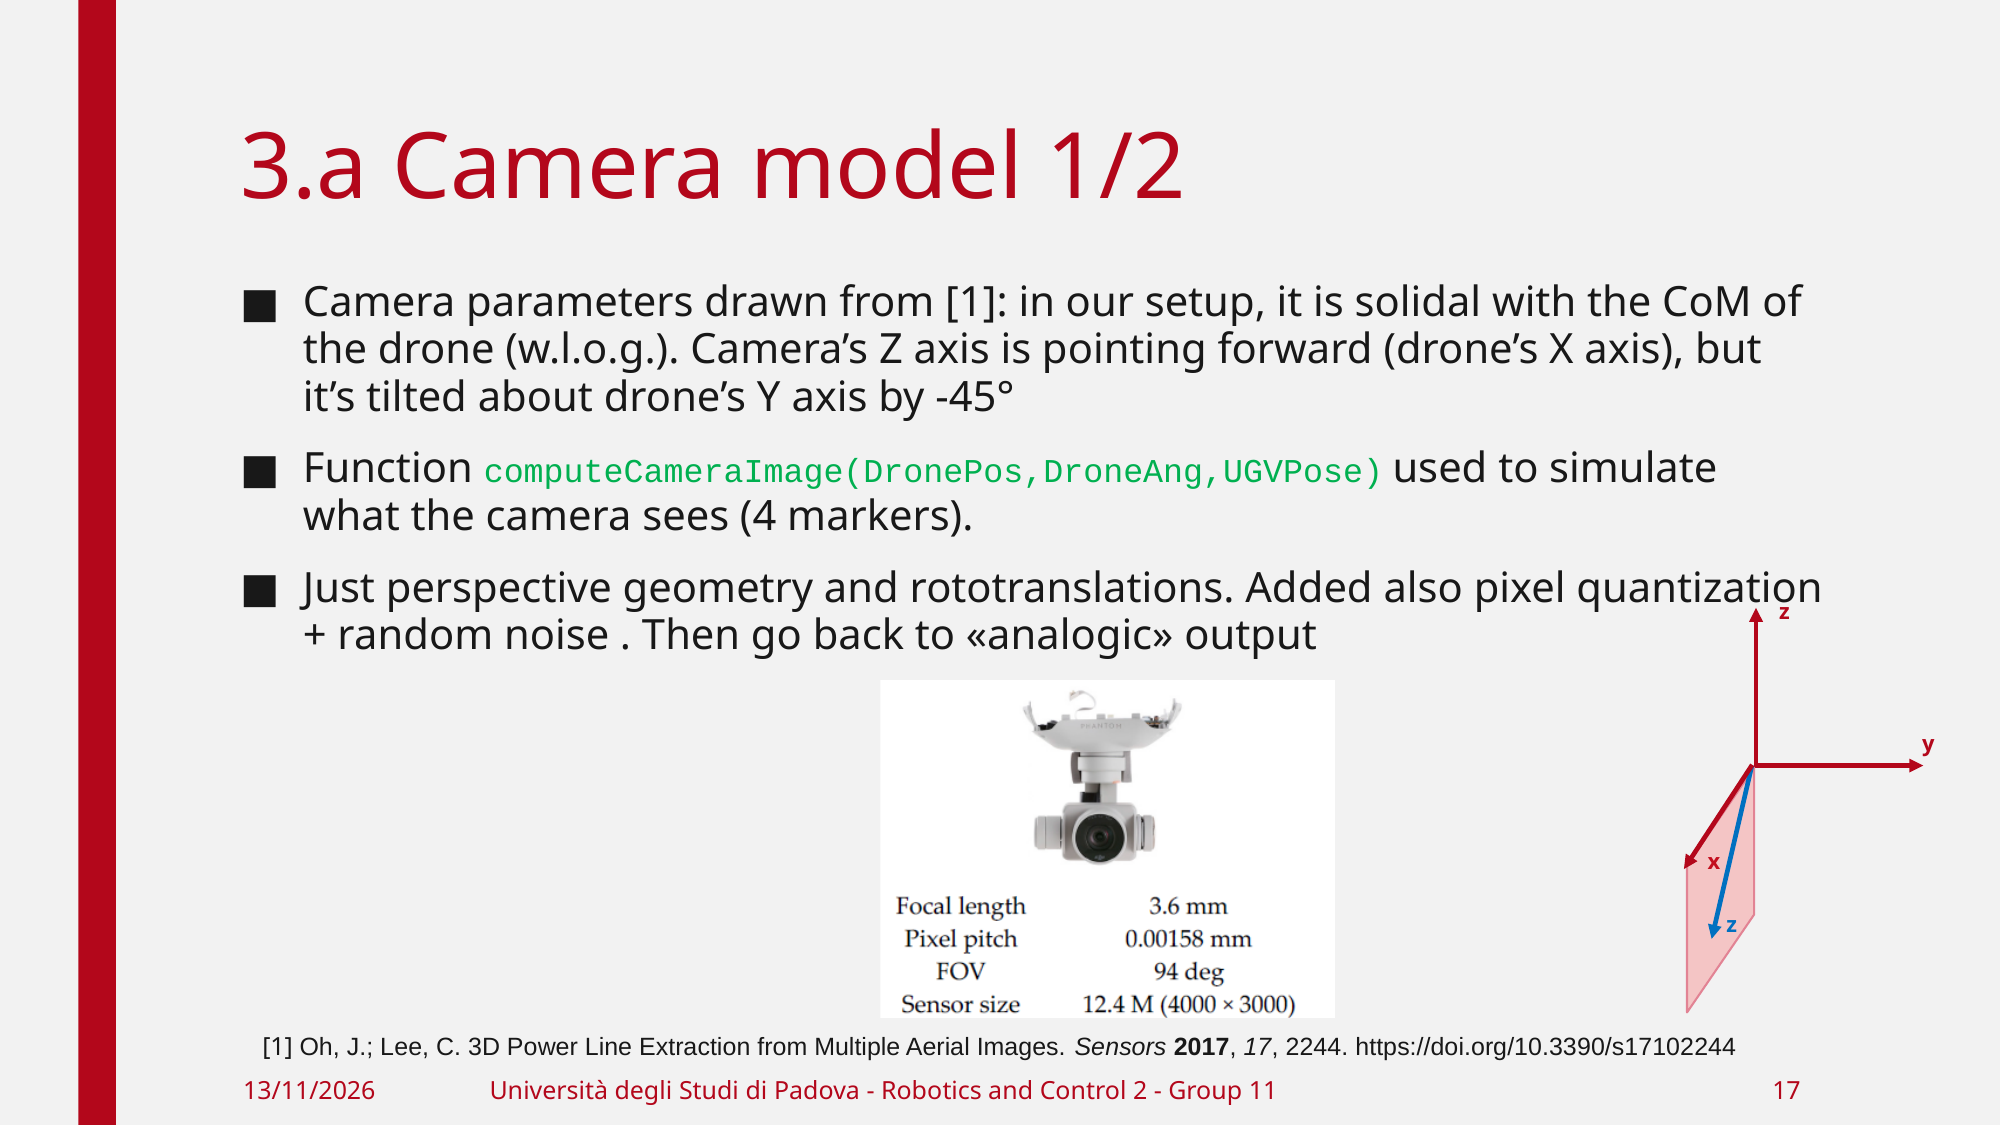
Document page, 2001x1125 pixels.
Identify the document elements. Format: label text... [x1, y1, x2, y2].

text_box [1684, 870, 1738, 1016]
slide_number 17 [1553, 1058, 1816, 1125]
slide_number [228, 1058, 426, 1125]
text_box z [1764, 590, 1800, 632]
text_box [1683, 764, 1753, 870]
text_box y [1907, 721, 1943, 763]
text_box z [1711, 939, 1748, 944]
footer Università degli Studi di Padova - Robotics and Control 2 - Group 11 [474, 1069, 1505, 1125]
title 3.a Camera model 1/2 [225, 112, 1800, 244]
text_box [1711, 870, 1752, 939]
text_box [1] Oh, J.; Lee, C. 3D Power Line Extraction from Multiple Aerial Images. Sensors 2017, 17, 2244. https://doi.org/10.3390/s17102244 [247, 1023, 1753, 1069]
picture [880, 679, 1335, 1018]
text_box [1752, 766, 1757, 923]
